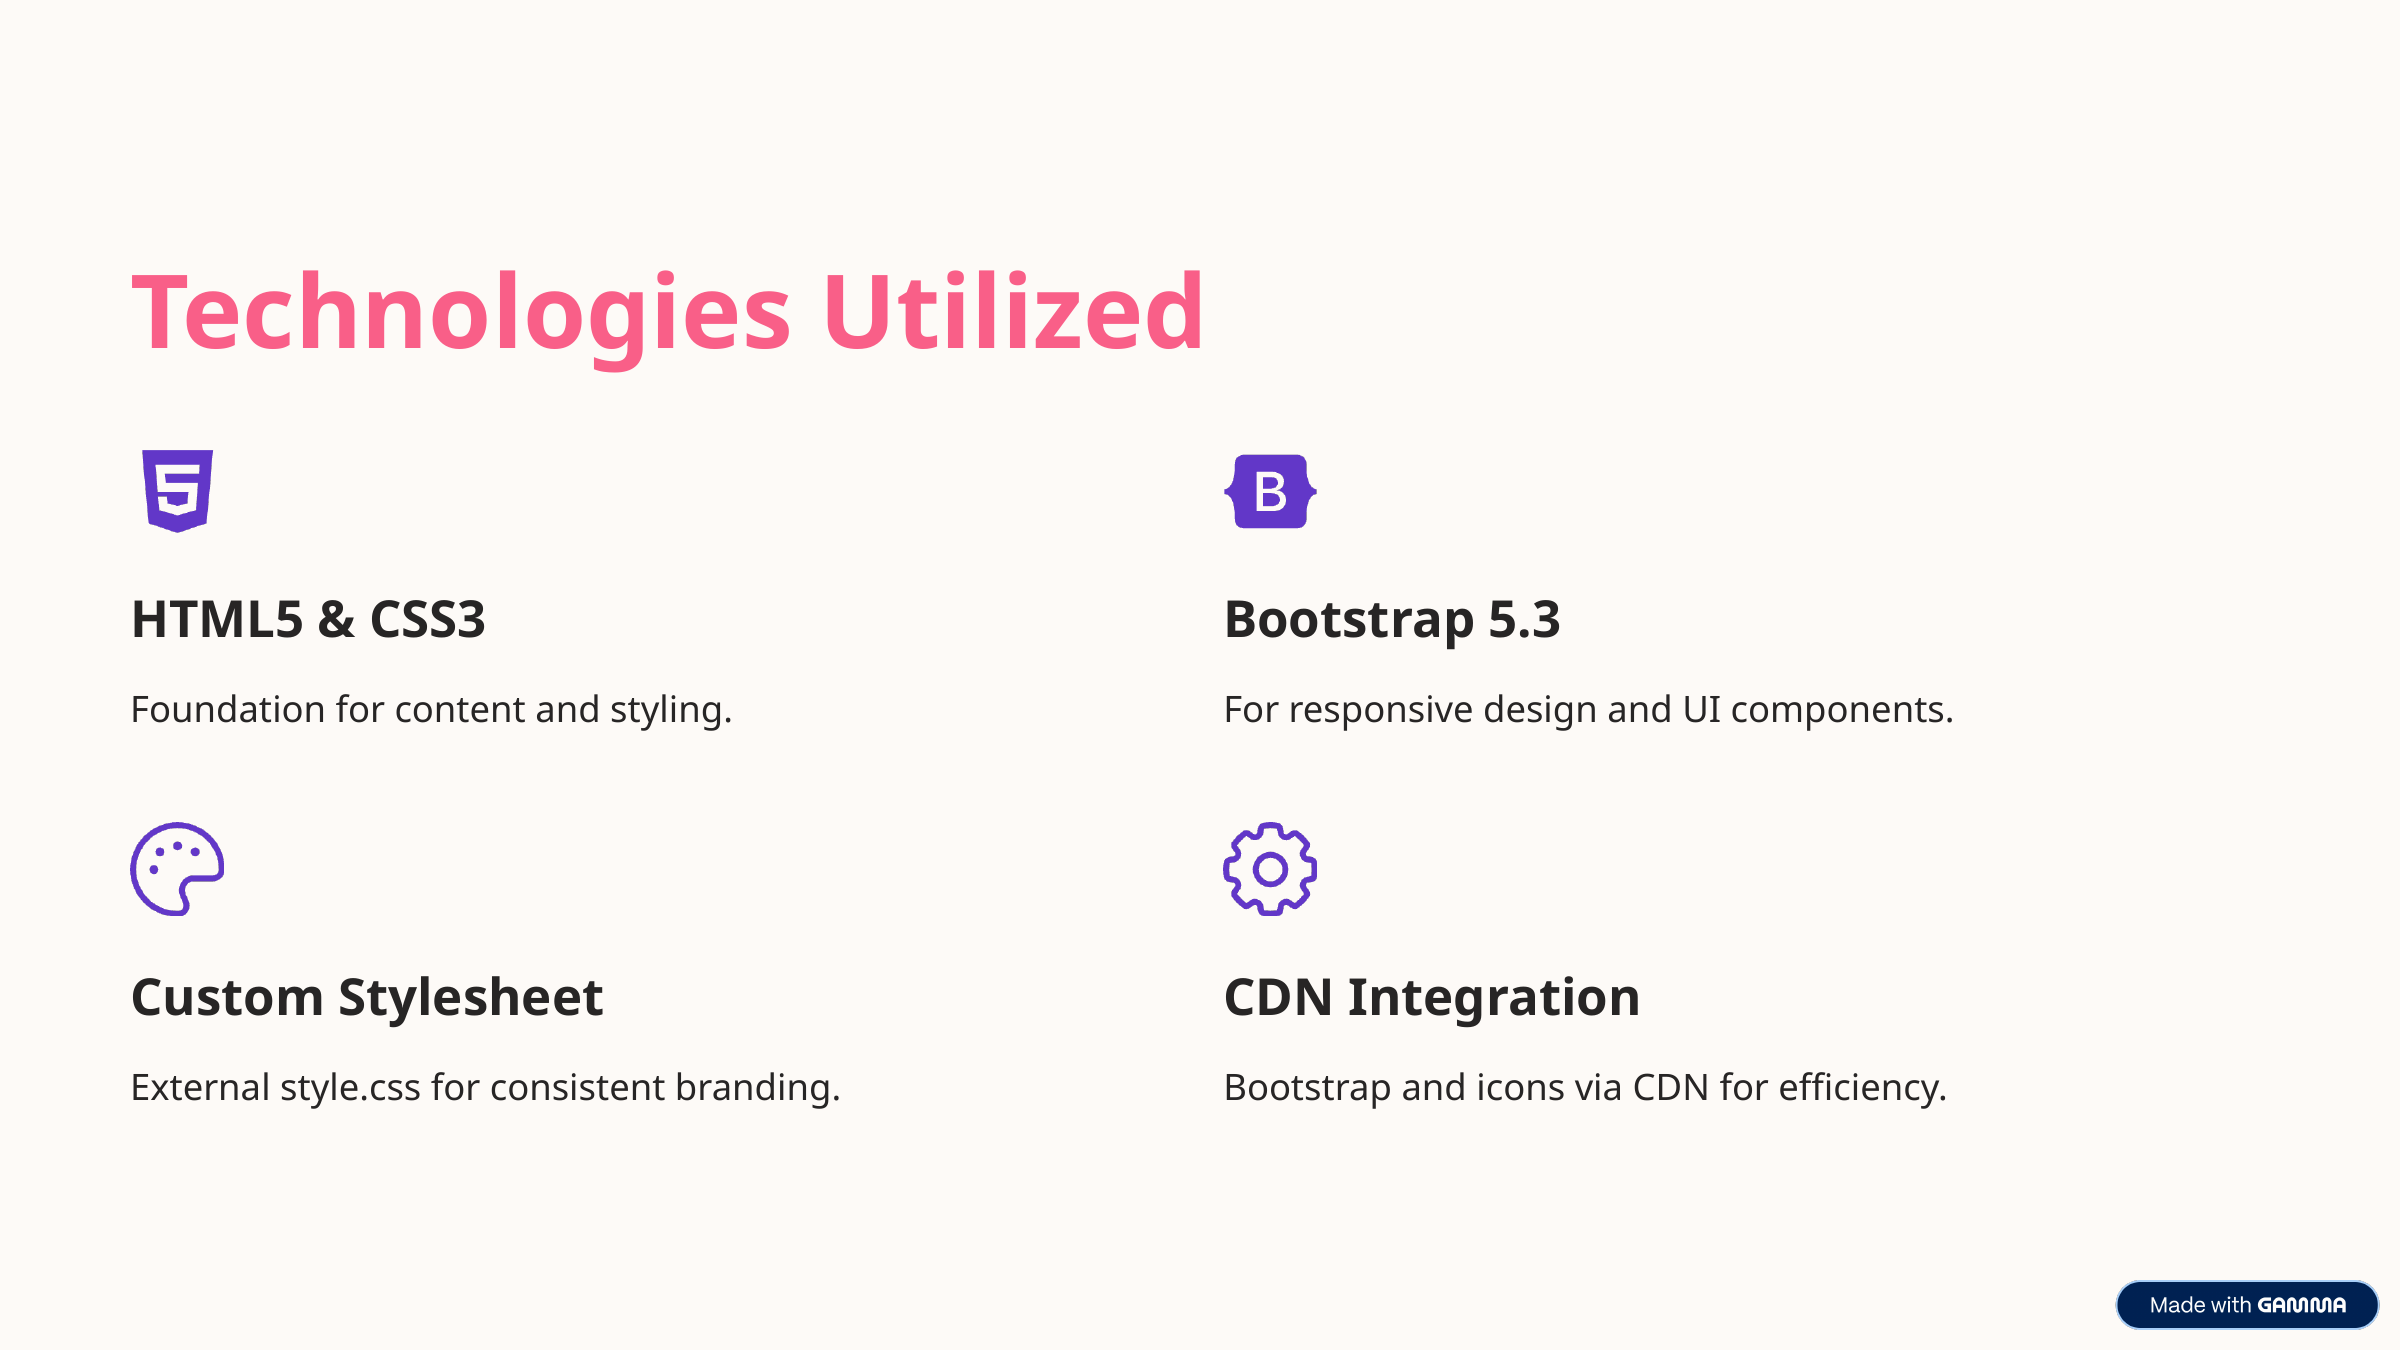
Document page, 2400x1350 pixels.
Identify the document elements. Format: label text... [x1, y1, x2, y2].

text_box Custom Stylesheet [130, 962, 642, 1027]
picture [2106, 1271, 2389, 1339]
text_box HTML5 & CSS3 [130, 583, 642, 648]
text_box For responsive design and UI components. [1223, 670, 2270, 730]
text_box External style.css for consistent branding. [130, 1048, 1177, 1108]
picture [130, 822, 224, 916]
text_box Bootstrap and icons via CDN for efficiency. [1223, 1048, 2270, 1108]
picture [1223, 822, 1317, 916]
text_box Foundation for content and styling. [130, 670, 1177, 730]
picture [1223, 444, 1317, 538]
picture [130, 444, 224, 538]
text_box Technologies Utilized [130, 241, 1154, 370]
text_box CDN Integration [1223, 962, 1735, 1027]
text_box Bootstrap 5.3 [1223, 583, 1735, 648]
